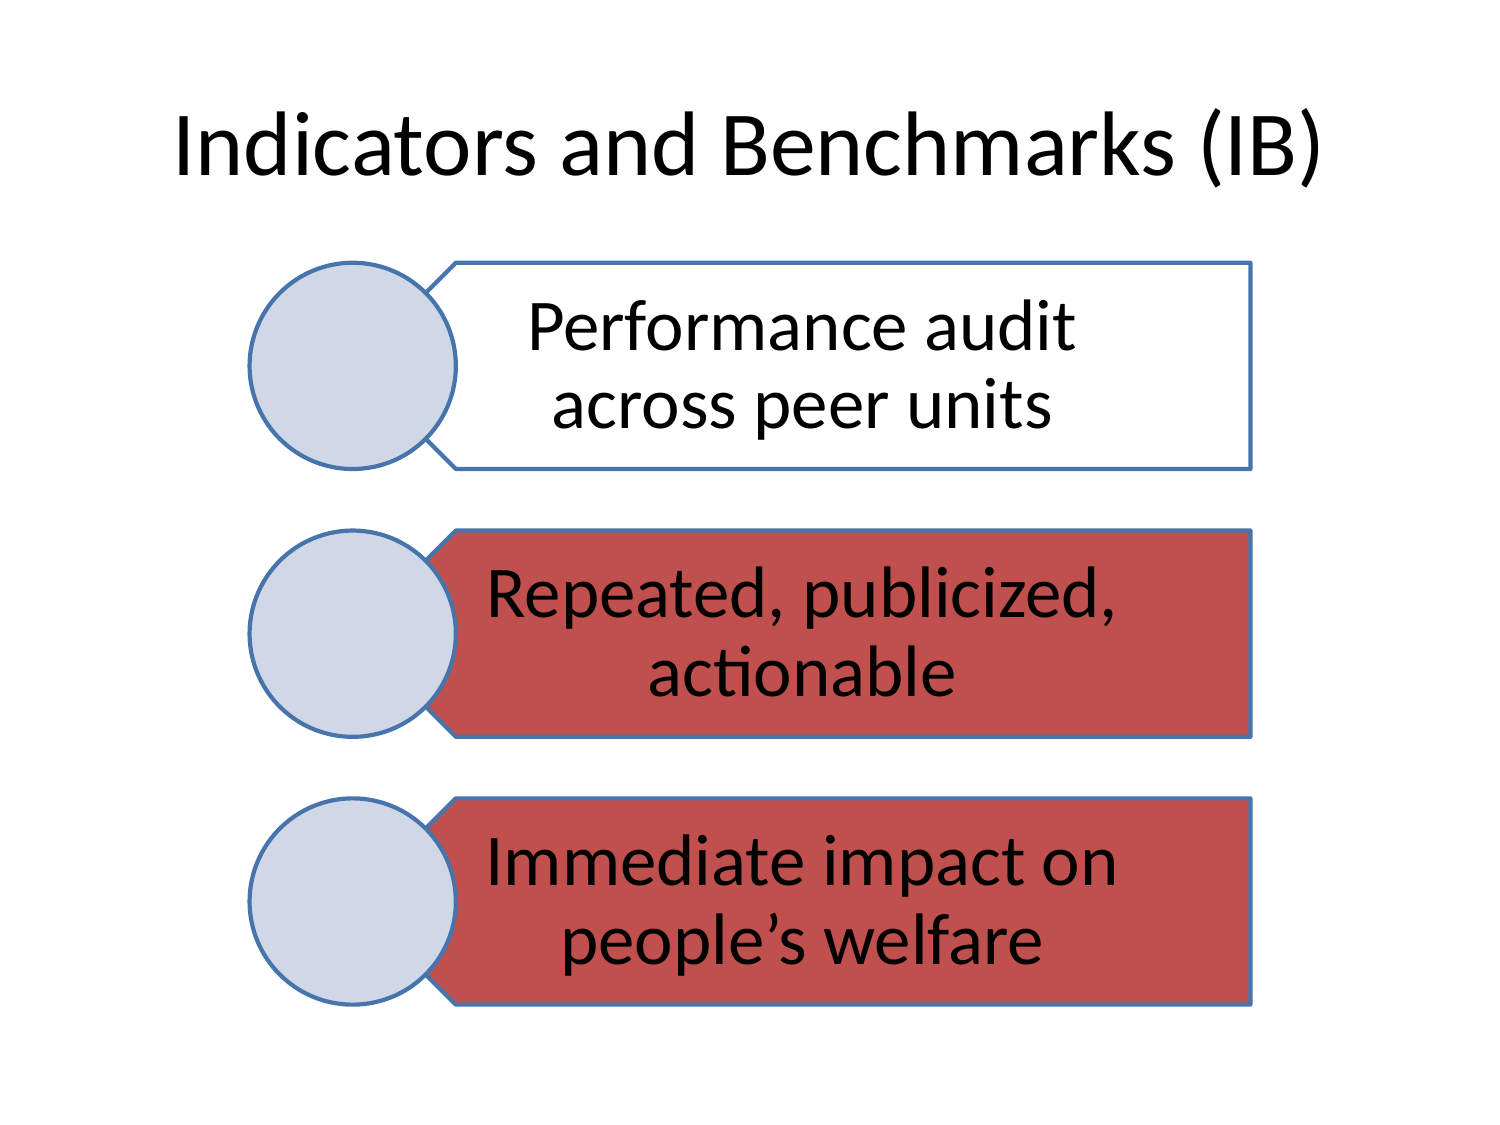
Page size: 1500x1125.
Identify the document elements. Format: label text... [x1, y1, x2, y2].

title Indicators and Benchmarks (IB) [75, 45, 1425, 233]
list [74, 262, 1426, 1006]
